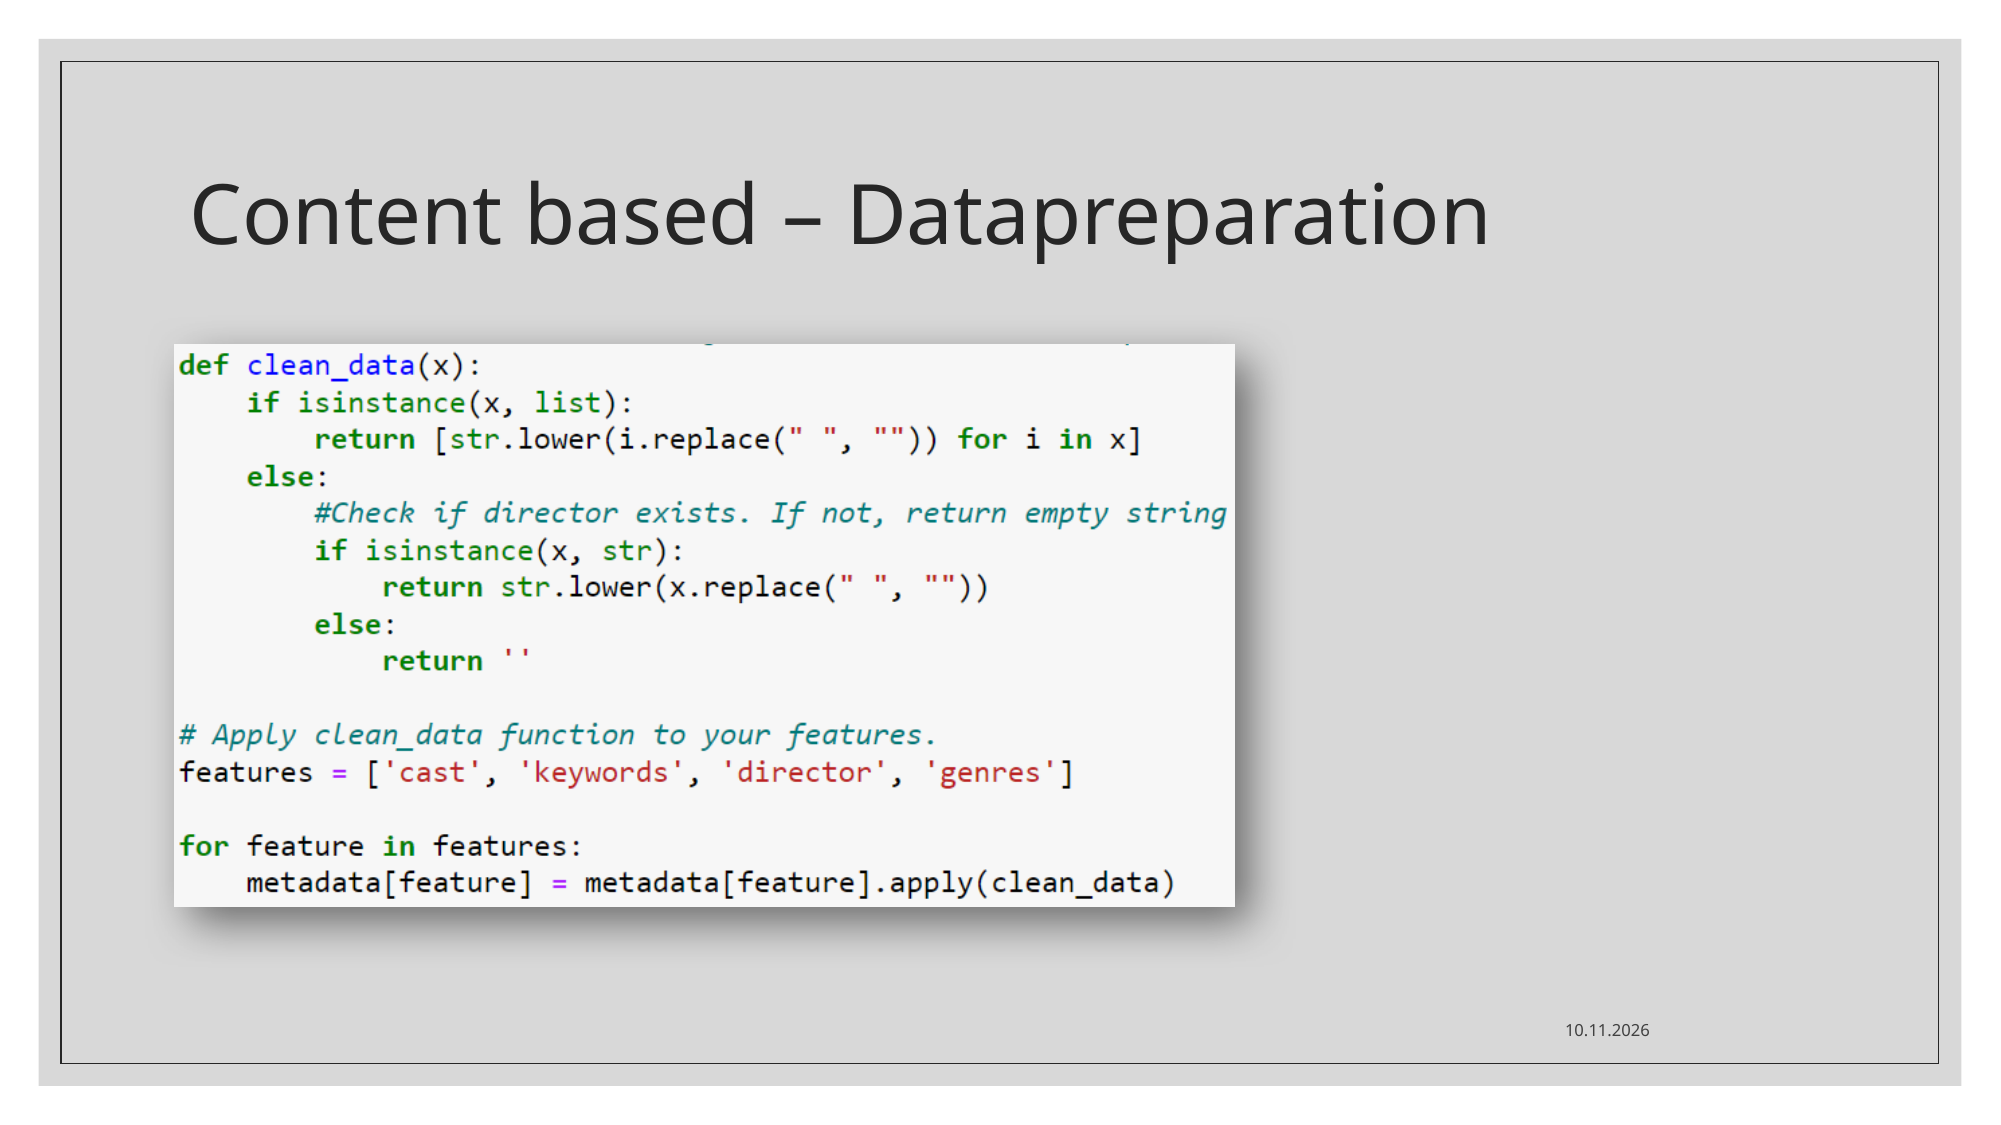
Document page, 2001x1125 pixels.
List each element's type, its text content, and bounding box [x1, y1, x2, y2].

title Content based – Datapreparation [174, 105, 1825, 331]
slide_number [1190, 990, 1665, 1050]
picture [174, 344, 1235, 907]
